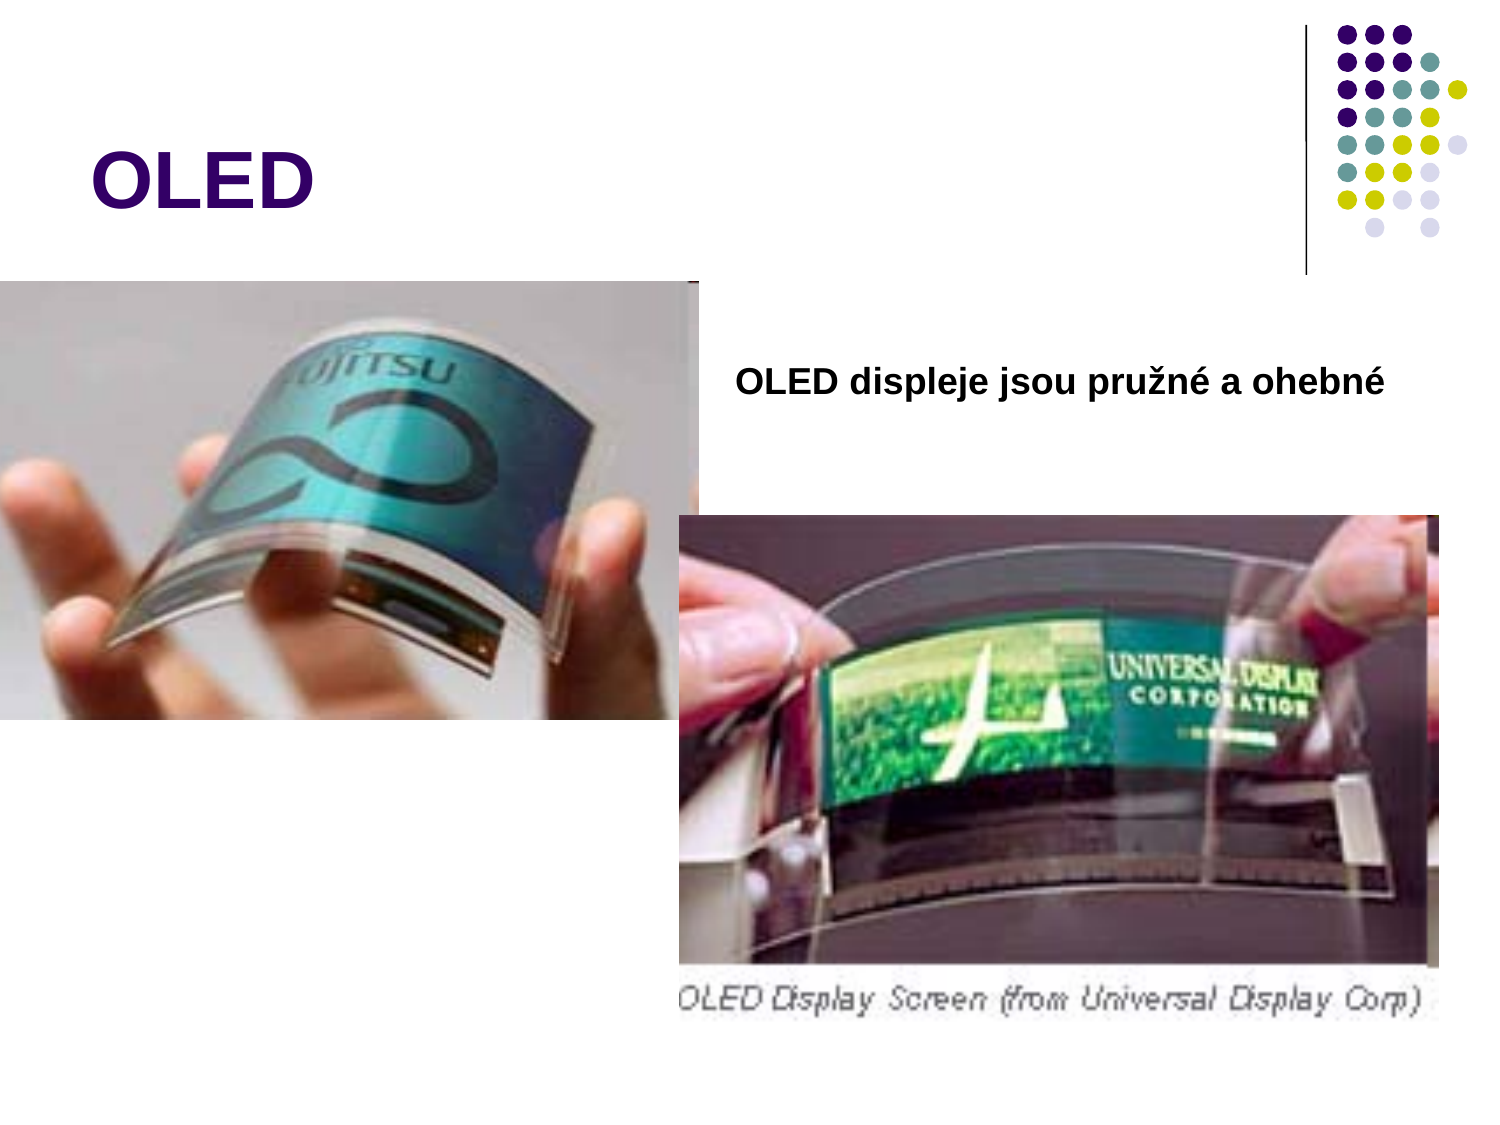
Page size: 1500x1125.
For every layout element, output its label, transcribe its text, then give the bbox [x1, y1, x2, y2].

title OLED [75, 20, 1313, 233]
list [678, 515, 1439, 1043]
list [0, 281, 699, 721]
text_box OLED displeje jsou pružné a ohebné [720, 349, 1500, 410]
